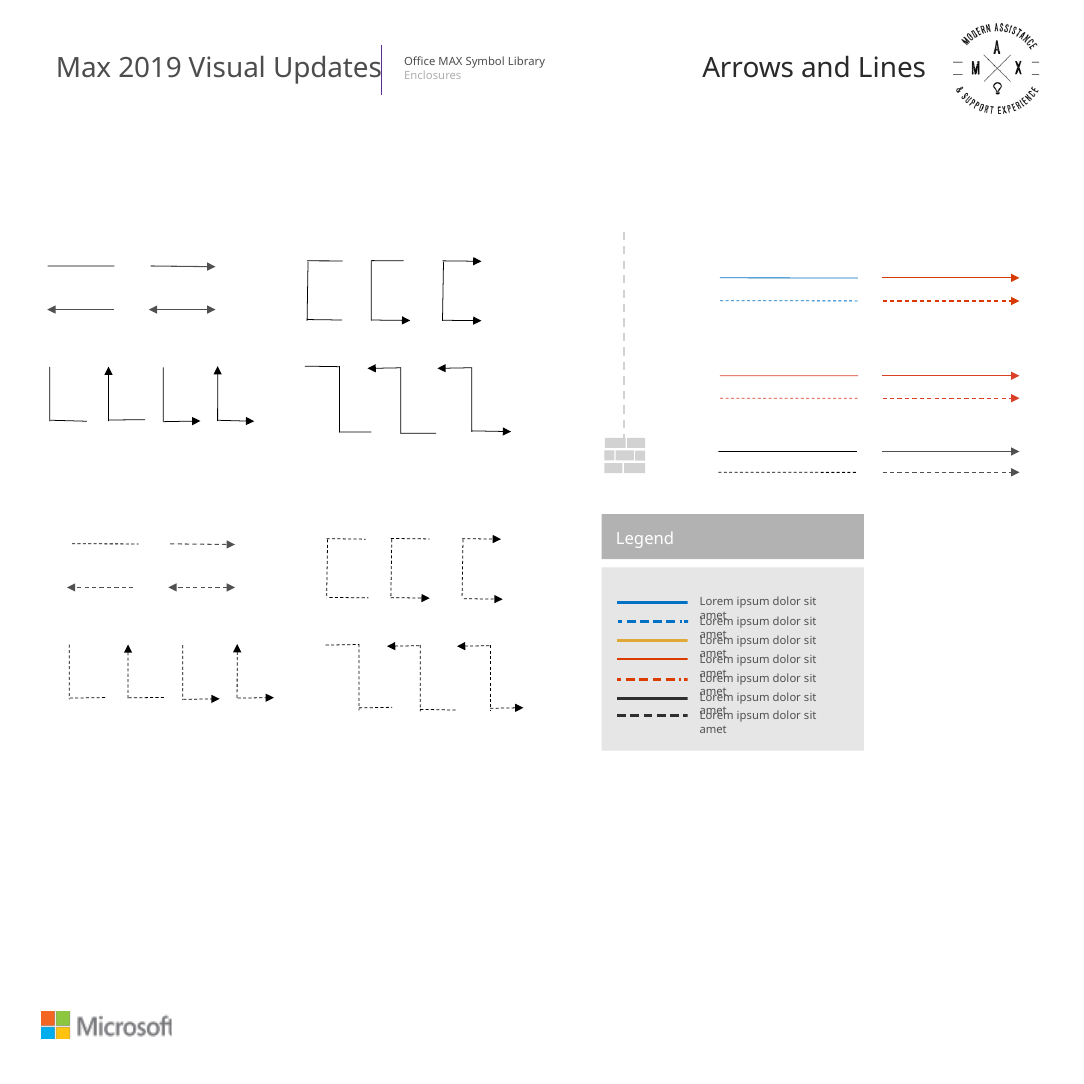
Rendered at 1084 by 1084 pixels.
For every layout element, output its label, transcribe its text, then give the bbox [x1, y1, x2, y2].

text_box Arrows and Lines [687, 42, 989, 91]
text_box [442, 260, 482, 321]
picture [617, 657, 688, 662]
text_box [387, 645, 456, 712]
text_box [601, 513, 865, 560]
text_box Lorem ipsum dolor sit amet [699, 594, 843, 614]
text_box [307, 260, 343, 321]
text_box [437, 367, 512, 432]
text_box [371, 260, 411, 321]
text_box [326, 538, 369, 599]
text_box Lorem ipsum dolor sit amet [699, 689, 843, 708]
text_box Lorem ipsum dolor sit amet [699, 614, 843, 633]
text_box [325, 644, 393, 711]
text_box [604, 231, 646, 474]
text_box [69, 644, 107, 700]
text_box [390, 538, 430, 599]
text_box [108, 366, 146, 422]
text_box Lorem ipsum dolor sit amet [699, 652, 843, 671]
picture [617, 677, 688, 682]
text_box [49, 366, 87, 422]
picture [617, 713, 688, 719]
picture [617, 600, 688, 604]
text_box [163, 367, 201, 422]
text_box Lorem ipsum dolor sit amet [699, 633, 843, 652]
picture [617, 696, 688, 700]
text_box [718, 353, 1020, 445]
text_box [182, 645, 220, 700]
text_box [462, 538, 503, 600]
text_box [456, 645, 524, 712]
picture [617, 637, 688, 643]
text_box Lorem ipsum dolor sit amet [699, 671, 843, 689]
text_box Legend [615, 527, 703, 548]
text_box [367, 367, 437, 434]
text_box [217, 366, 255, 422]
text_box [601, 566, 865, 752]
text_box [304, 366, 372, 433]
text_box Lorem ipsum dolor sit amet [699, 708, 843, 736]
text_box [237, 643, 274, 699]
text_box [720, 272, 1020, 283]
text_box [127, 644, 165, 700]
picture [617, 619, 689, 624]
